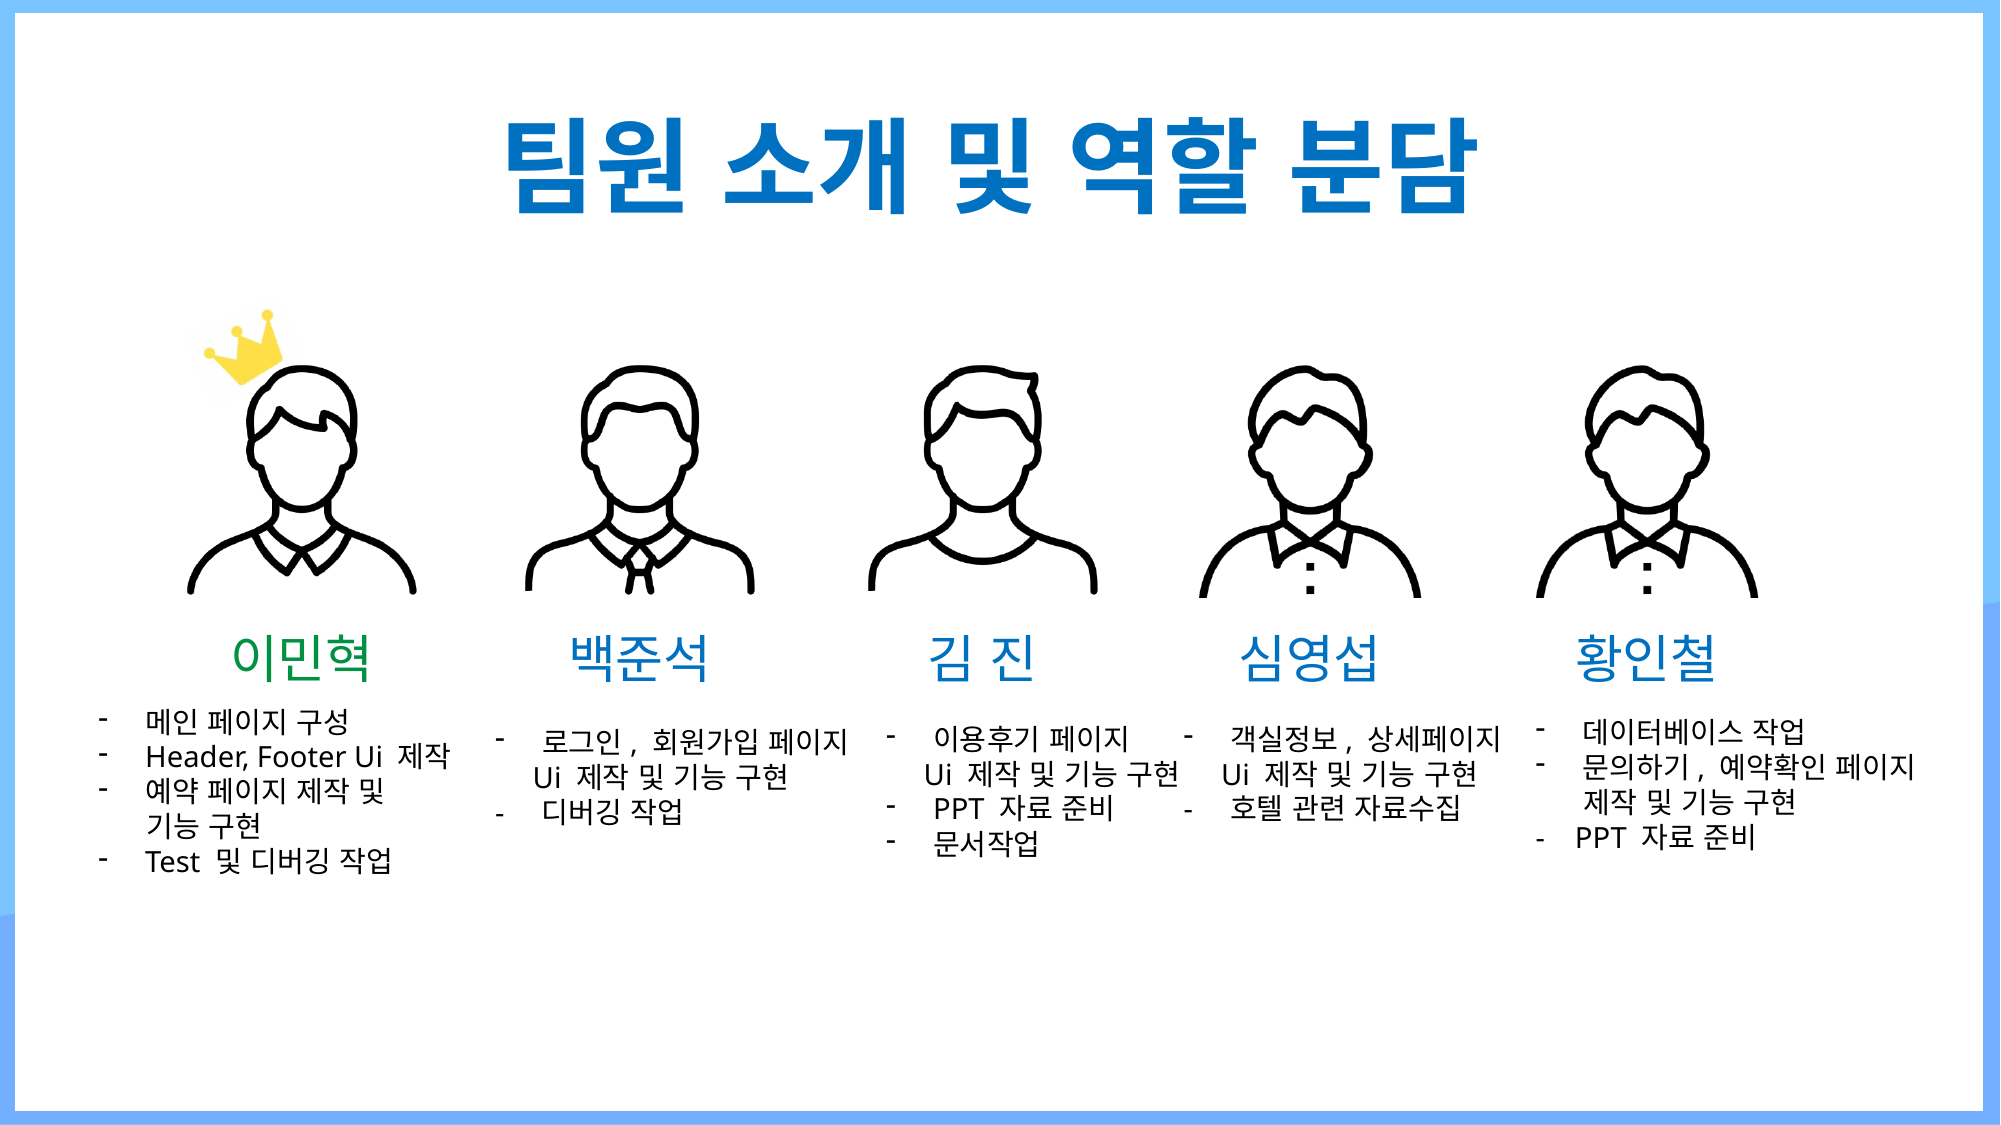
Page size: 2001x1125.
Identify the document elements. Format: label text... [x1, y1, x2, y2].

text_box 메인 페이지 구성 Header, Footer Ui 제작 예약 페이지 제작 및 기능 구현 Test 및 디버깅 작업 [83, 696, 467, 921]
text_box 심영섭 [1223, 618, 1397, 696]
picture [0, 0, 2000, 1125]
text_box 팀원 소개 및 역할 분담 [485, 93, 1496, 234]
text_box 황인철 [1560, 618, 1734, 696]
text_box 김 진 [912, 618, 1052, 696]
text_box 데이터베이스 작업 문의하기, 예약확인 페이지 제작 및 기능 구현 - PPT 자료 준비 [1520, 706, 1932, 862]
text_box 백준석 [553, 618, 727, 696]
text_box 이민혁 [215, 618, 389, 696]
text_box 객실정보, 상세페이지 Ui 제작 및 기능 구현 - 호텔 관련 자료수집 [1168, 713, 1518, 834]
text_box 로그인, 회원가입 페이지 Ui 제작 및 기능 구현 - 디버깅 작업 [480, 717, 865, 837]
text_box 이용후기 페이지 Ui 제작 및 기능 구현 PPT 자료 준비 문서작업 [871, 713, 1196, 869]
